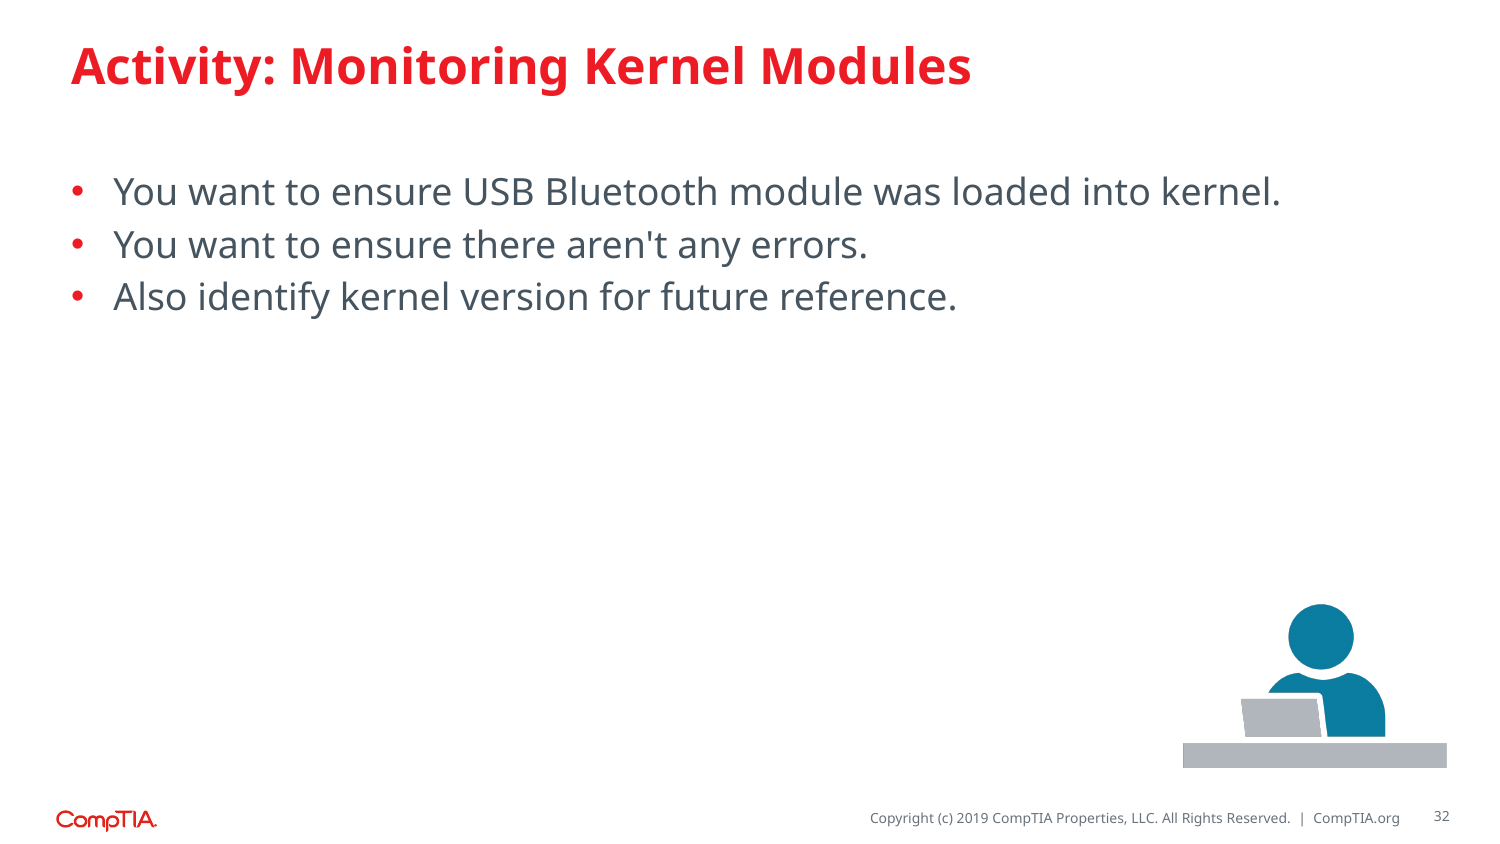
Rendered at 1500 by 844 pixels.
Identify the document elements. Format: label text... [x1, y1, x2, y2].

slide_number 32 [1407, 800, 1450, 835]
title Activity: Monitoring Kernel Modules [56, 12, 1350, 117]
list You want to ensure USB Bluetooth module was loaded into kernel. You want to ensure there aren't any errors. Also identify kernel version for future reference. [56, 160, 1444, 768]
